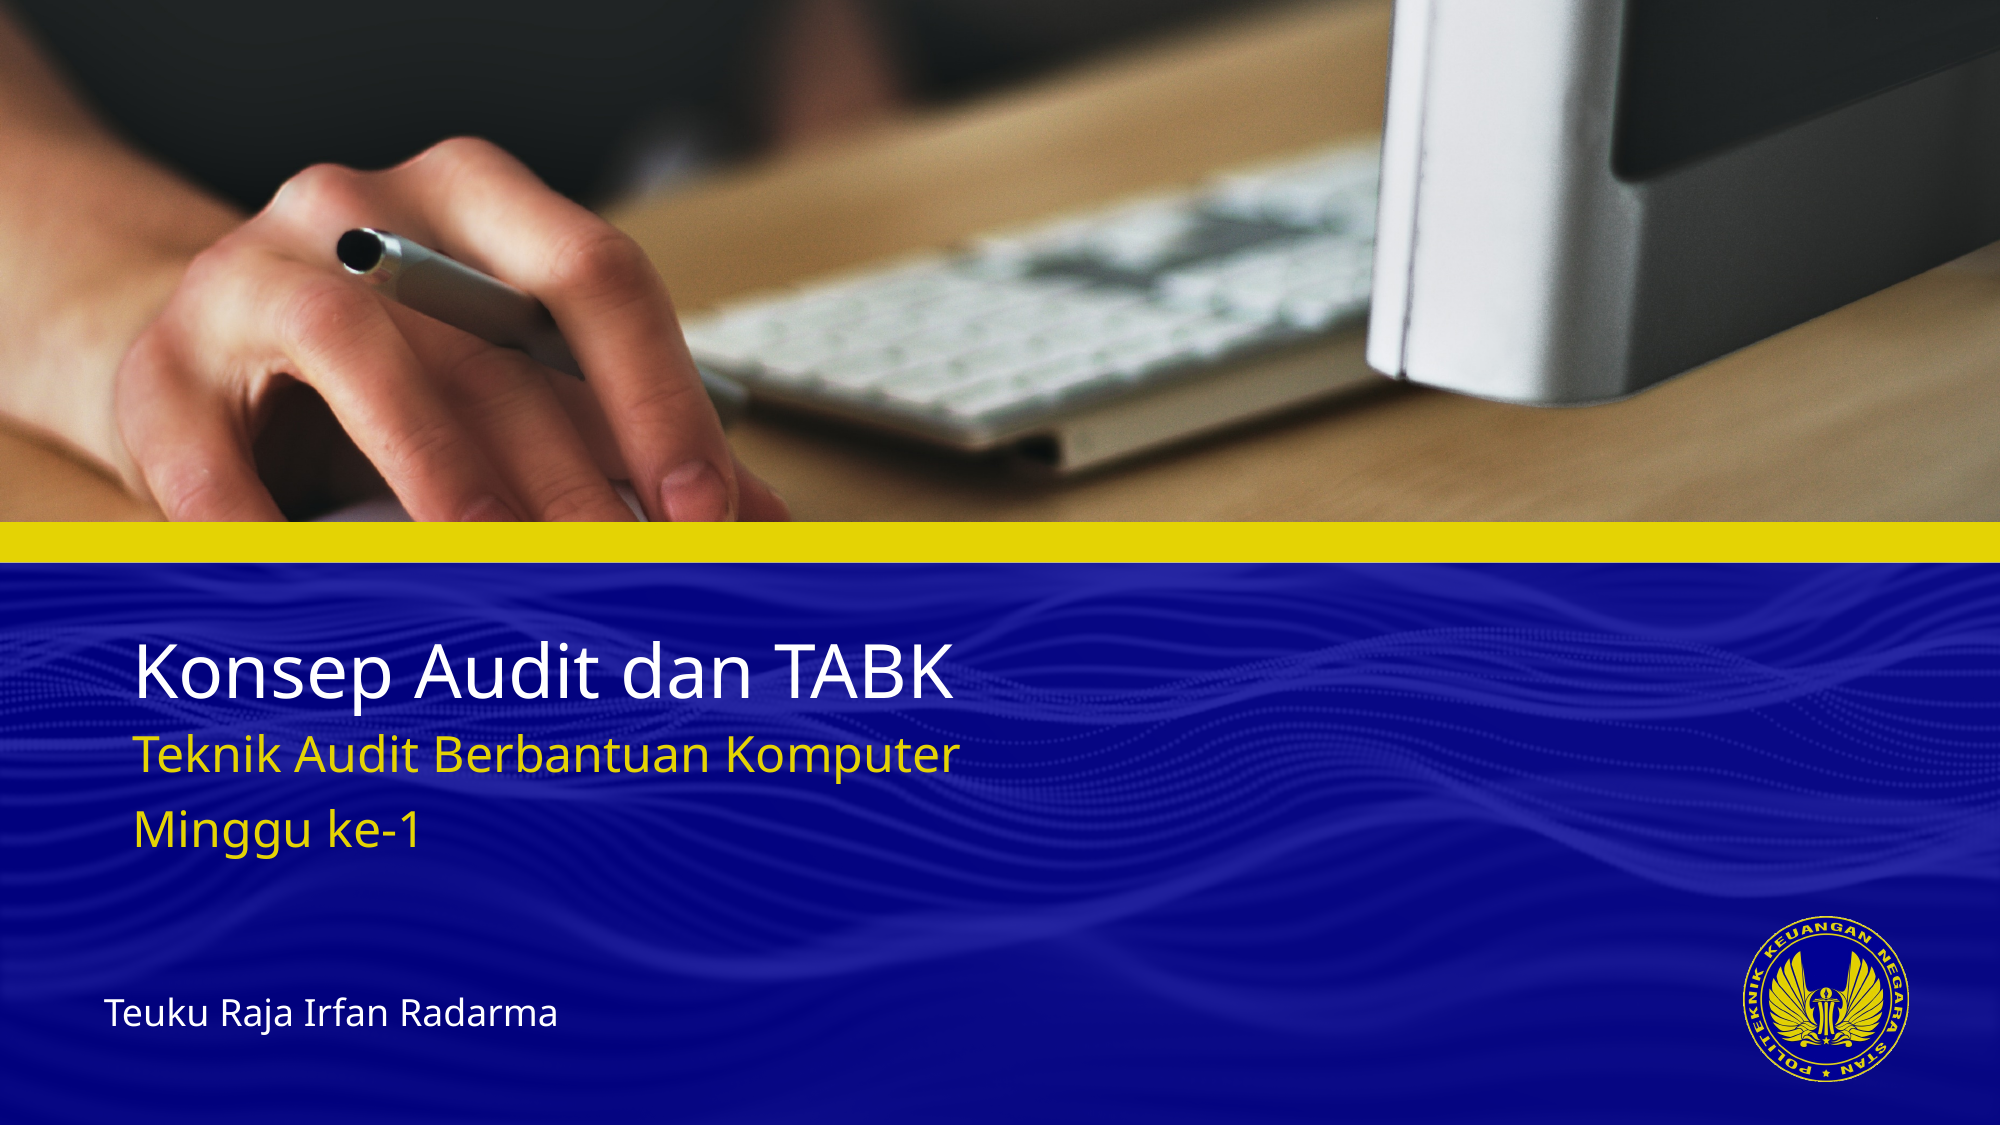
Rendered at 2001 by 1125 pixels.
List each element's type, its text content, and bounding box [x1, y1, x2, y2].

picture [0, 0, 2000, 522]
title Konsep Audit dan TABK [117, 562, 1618, 721]
subtitle Teknik Audit Berbantuan Komputer Minggu ke-1 [117, 721, 1618, 983]
picture [1743, 916, 1909, 1082]
